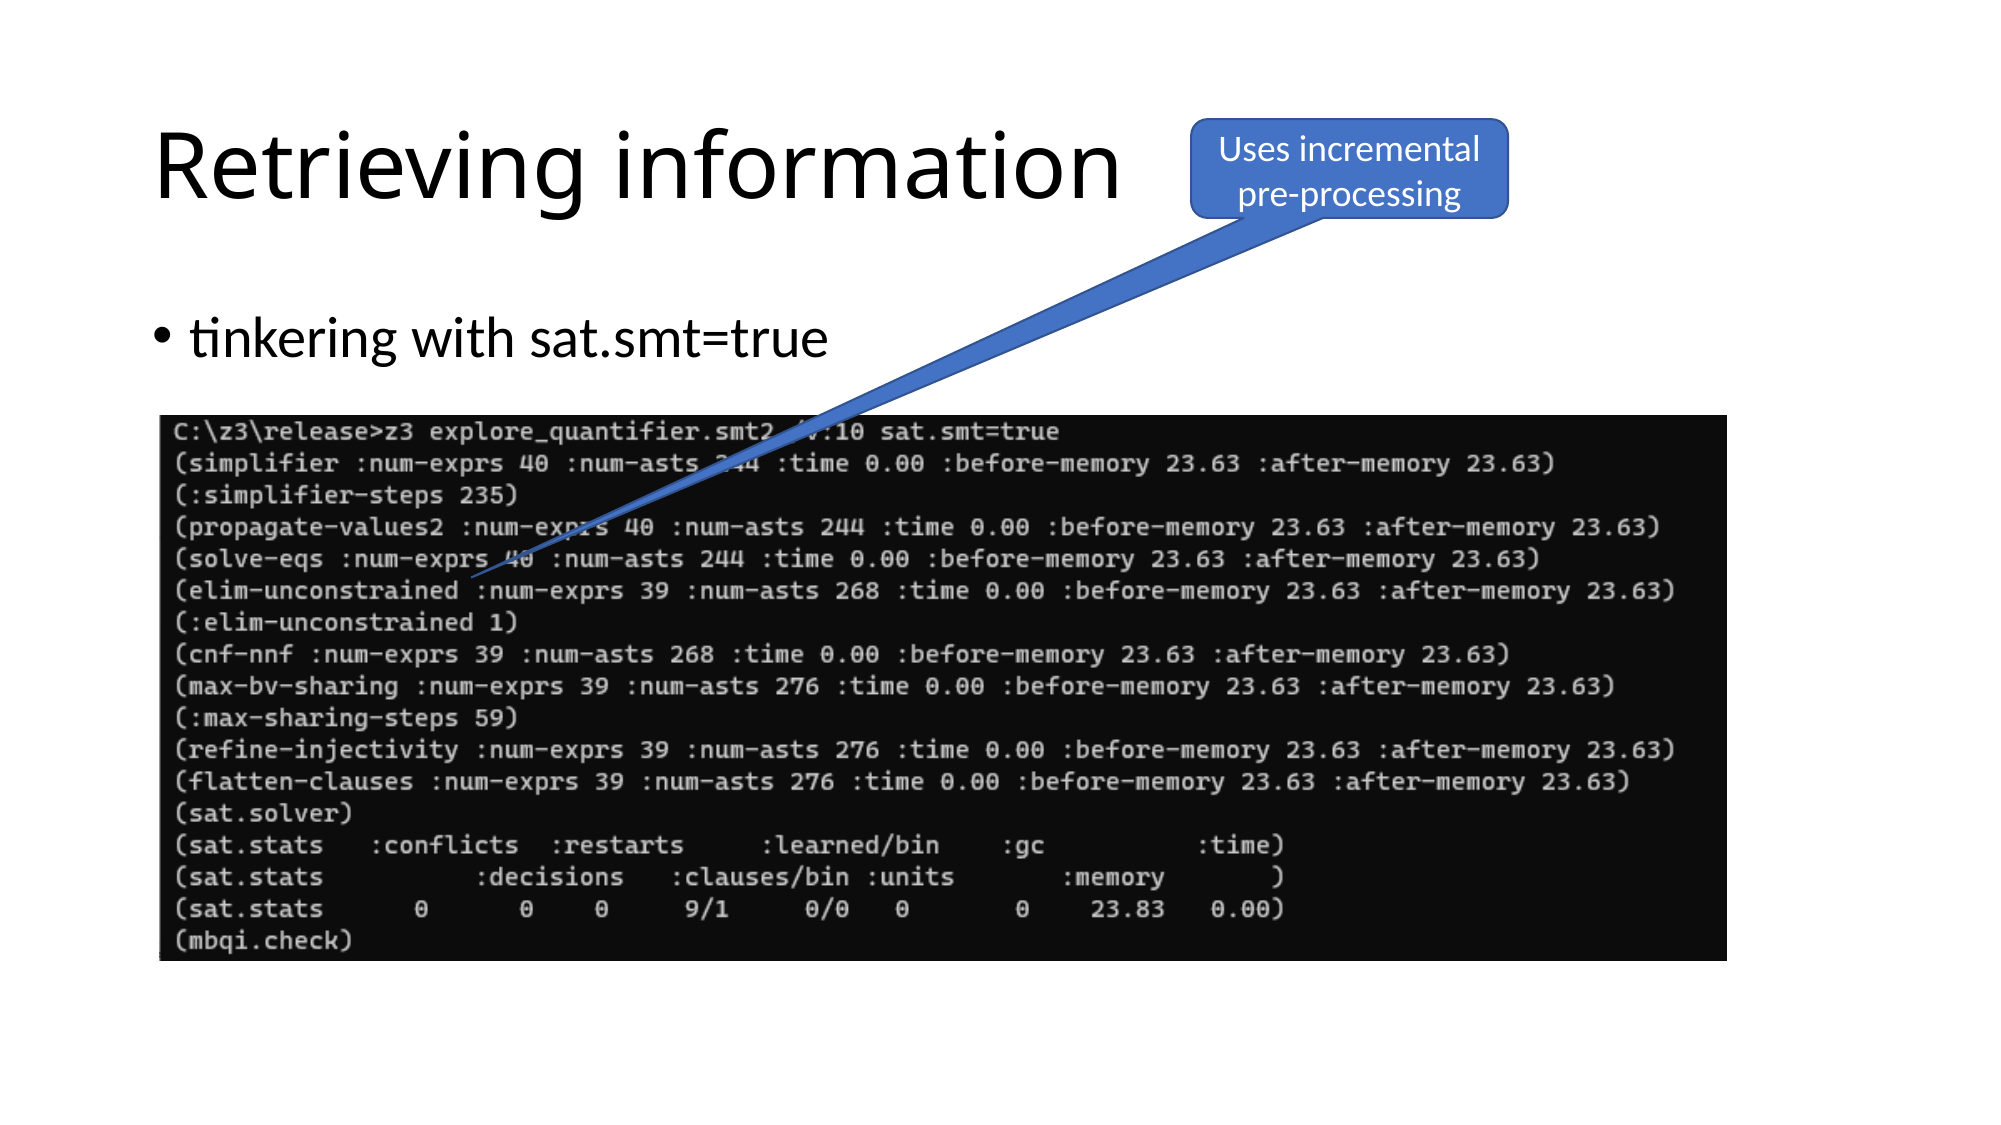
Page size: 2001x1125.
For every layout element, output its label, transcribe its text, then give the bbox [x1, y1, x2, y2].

text_box Uses incremental pre-processing [817, 118, 1510, 415]
list tinkering with sat.smt=true [137, 299, 1863, 1014]
picture [159, 415, 1727, 961]
title Retrieving information [137, 59, 1863, 278]
